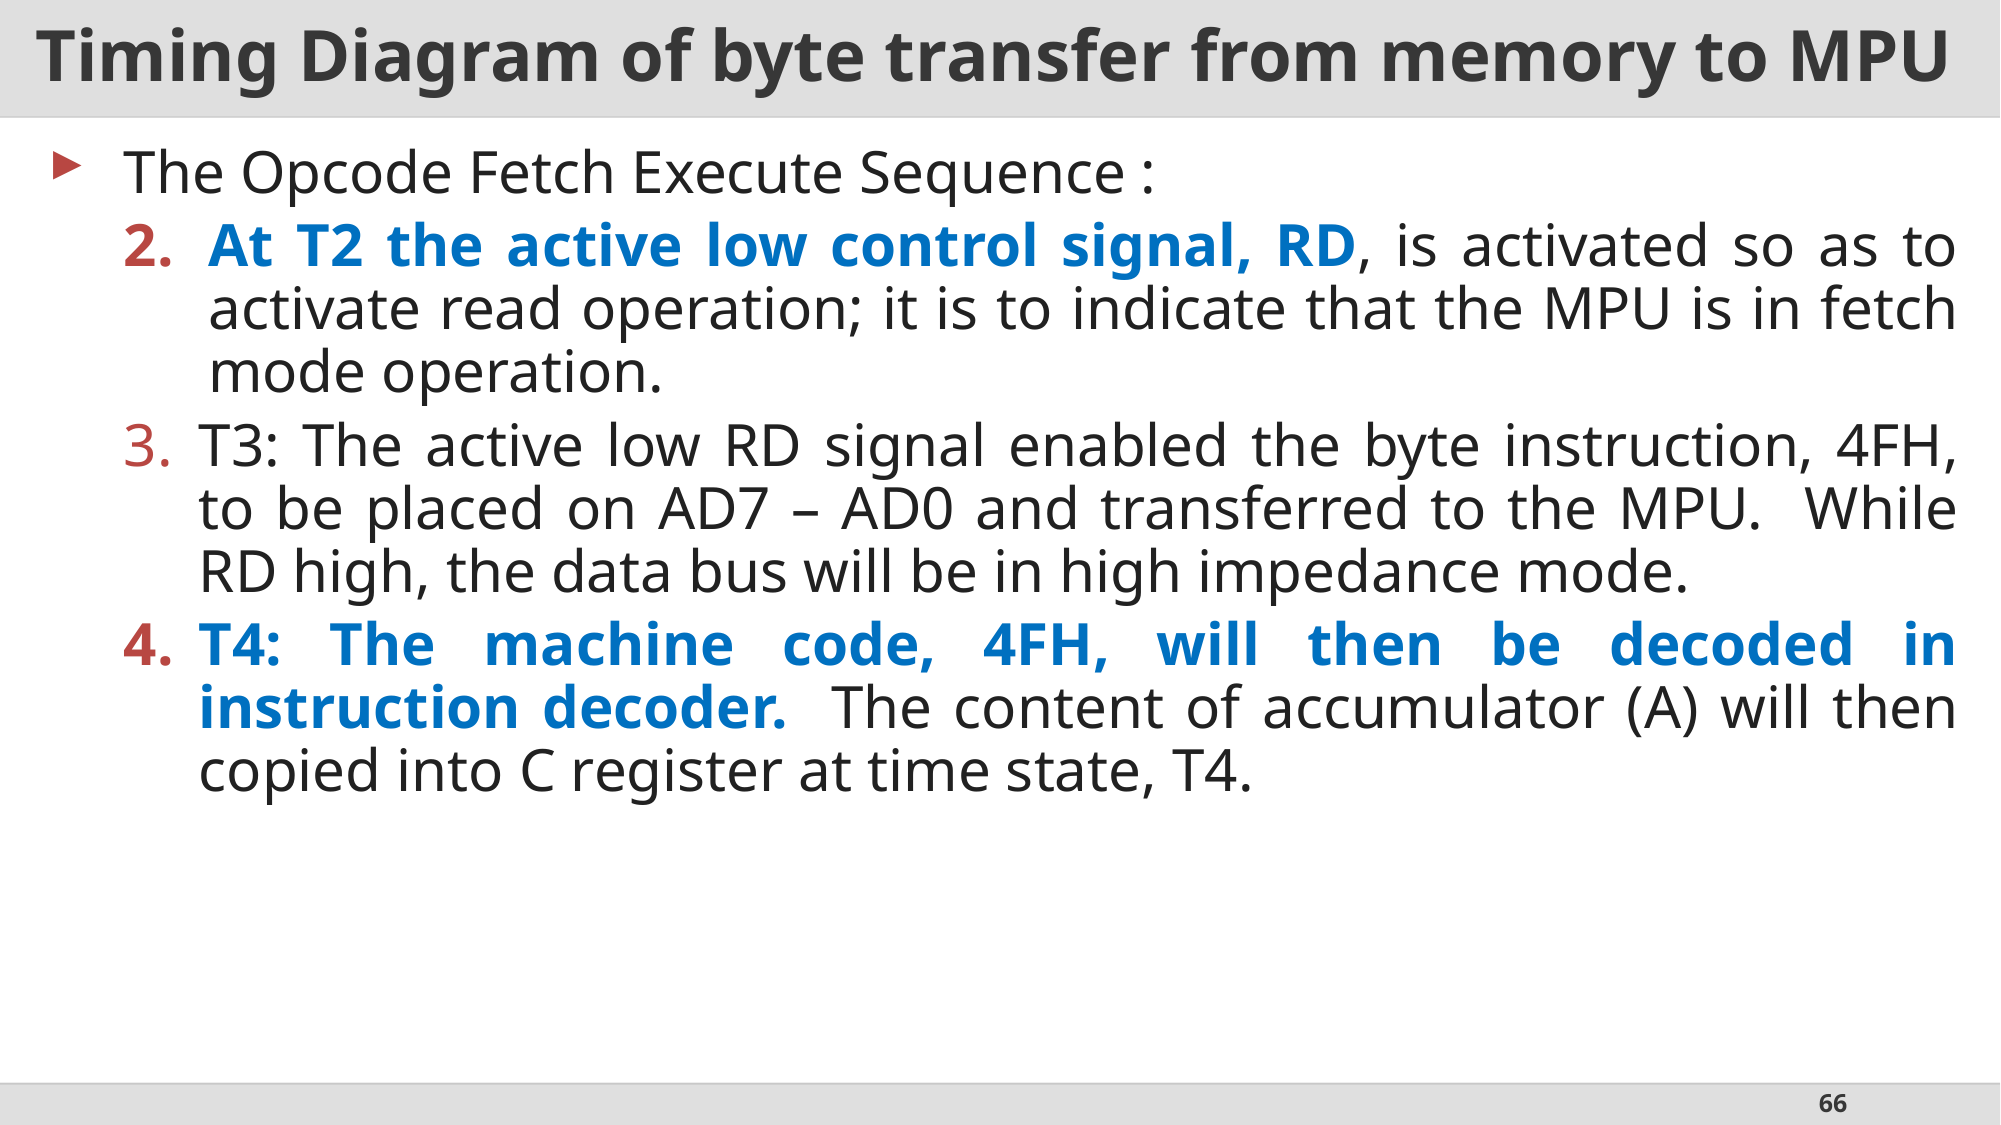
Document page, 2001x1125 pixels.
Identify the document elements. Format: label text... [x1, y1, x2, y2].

title Timing Diagram of byte transfer from memory to MPU [0, 0, 2000, 117]
list The Opcode Fetch Execute Sequence : At T2 the active low control signal, RD, is activated so as to activate read operation; it is to indicate that the MPU is in fetch mode operation. T3: The active low RD signal enabled the byte instruction, 4FH, to be placed on AD7 – AD0 and transferred to the MPU. While RD high, the data bus will be in high impedance mode. T4: The machine code, 4FH, will then be decoded in instruction decoder. The content of accumulator (A) will then copied into C register at time state, T4. [34, 135, 1974, 1057]
